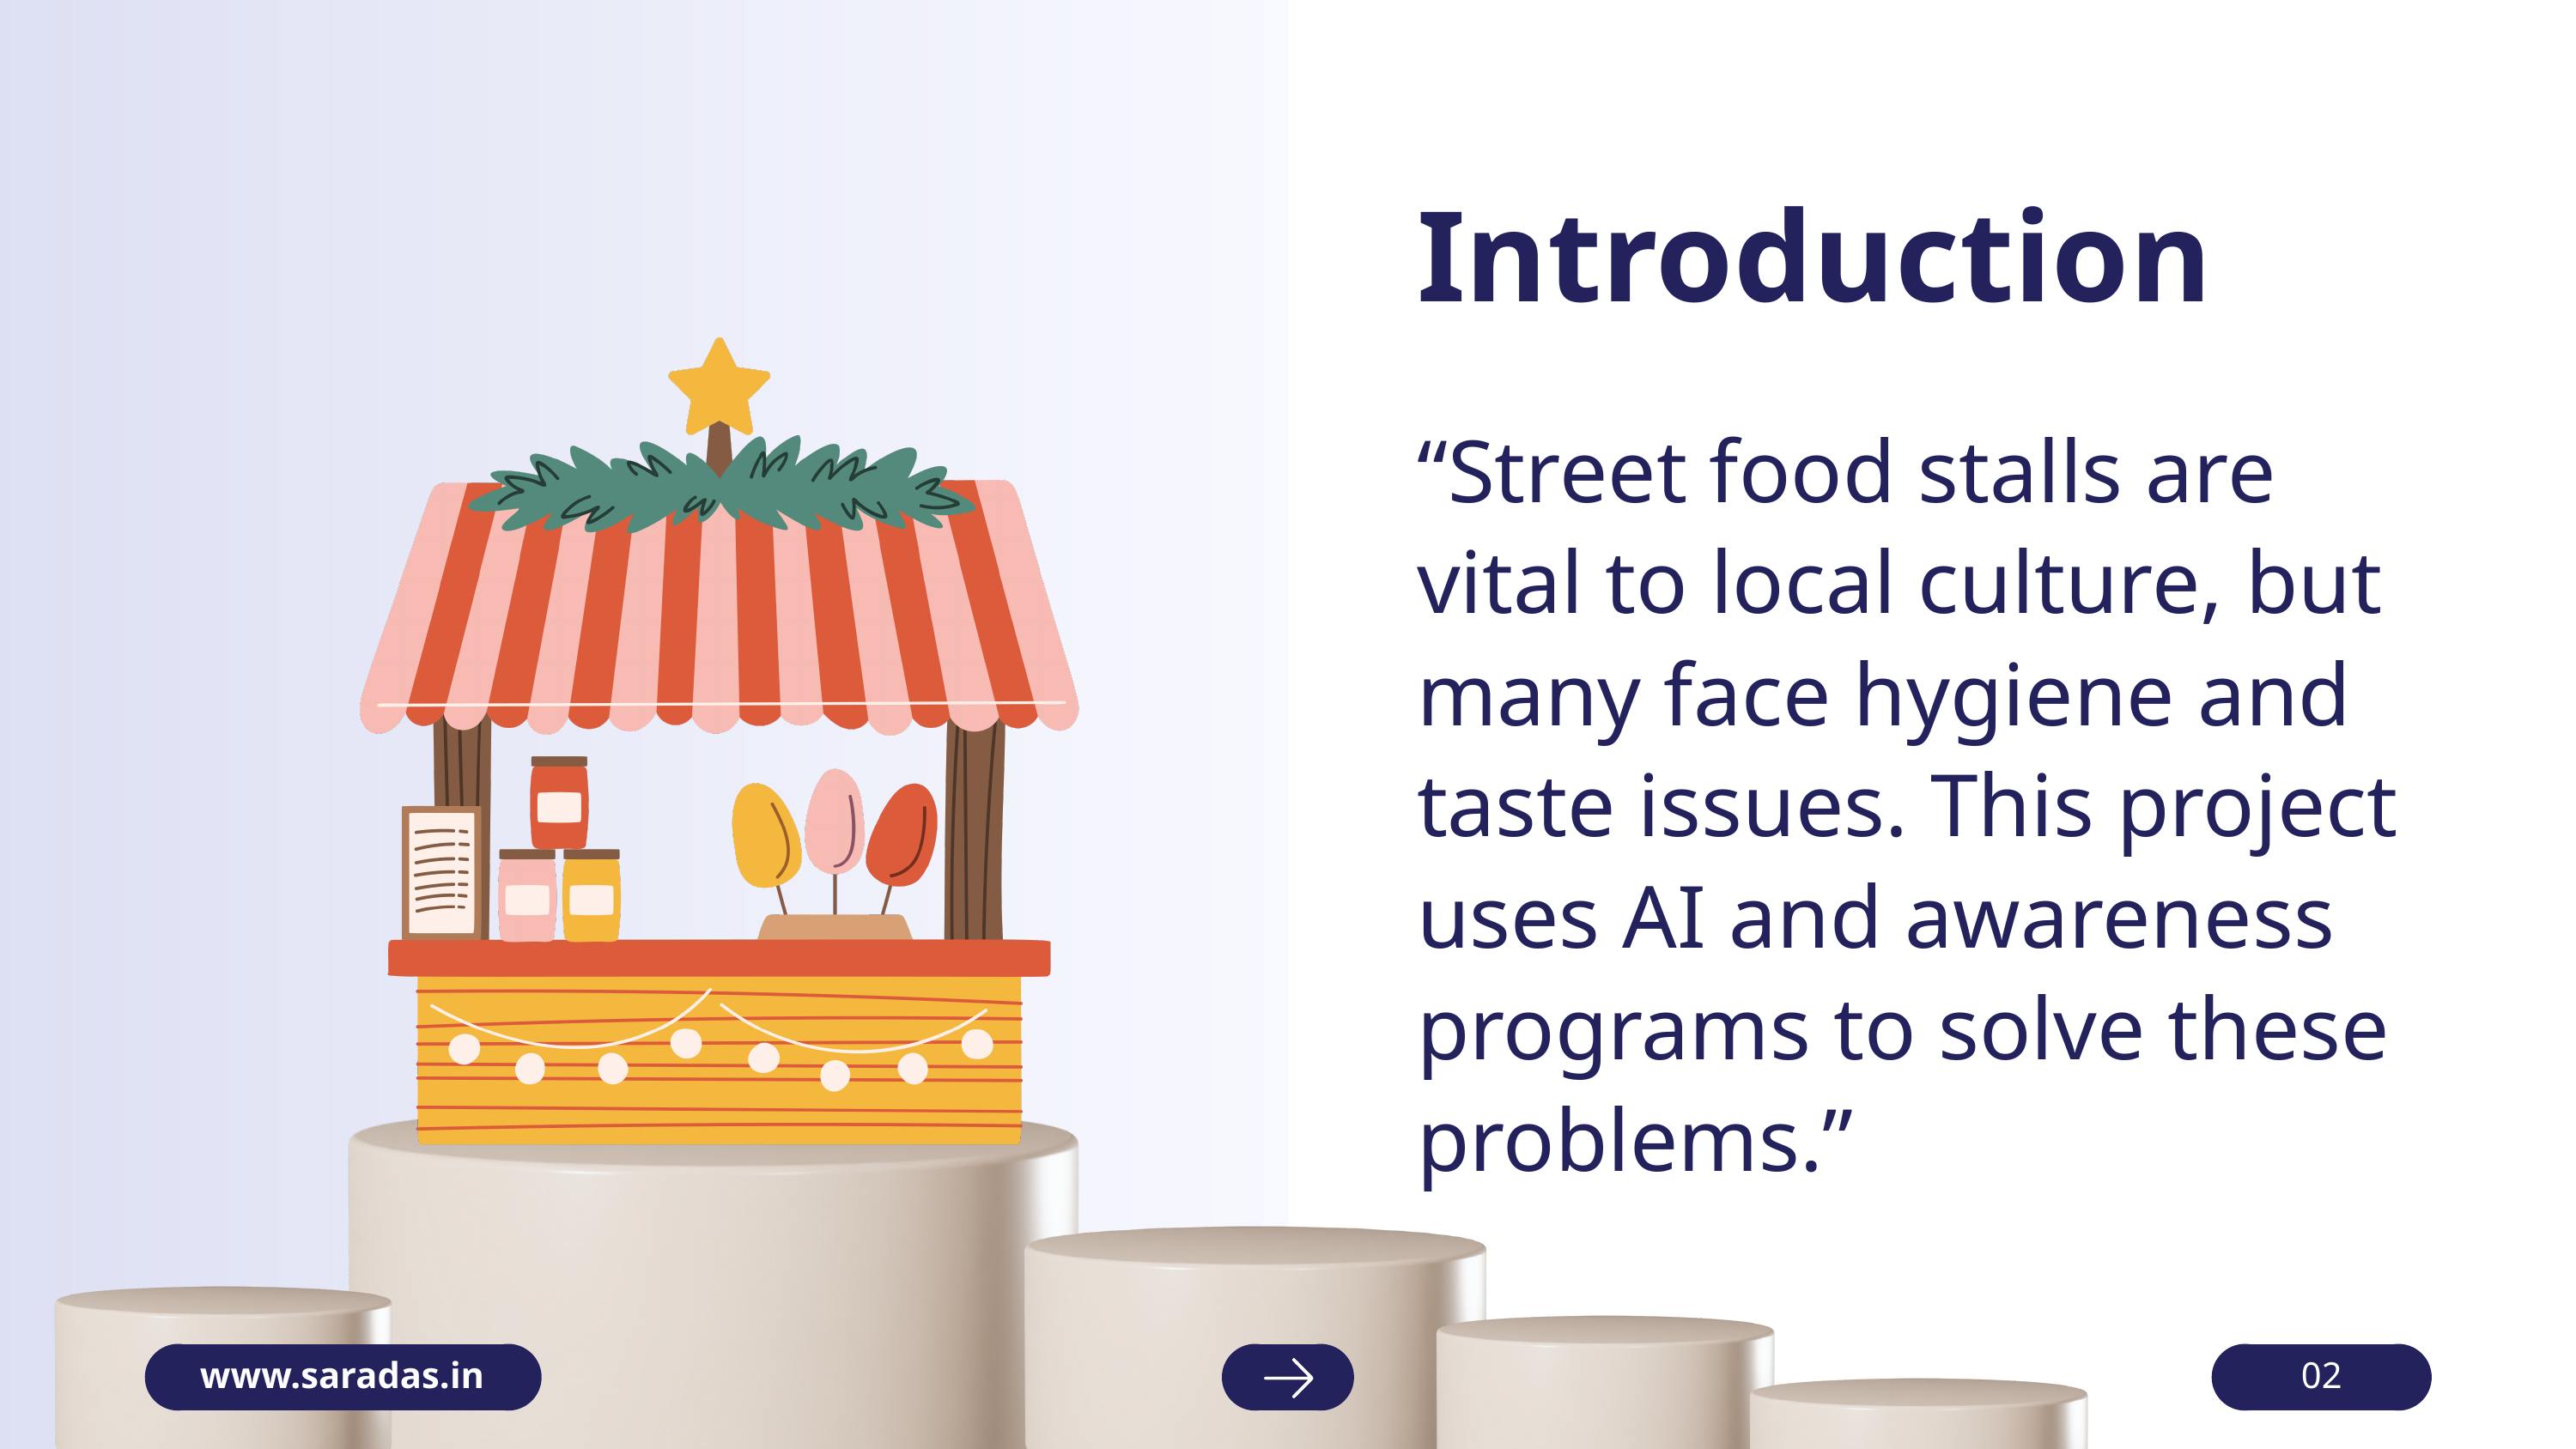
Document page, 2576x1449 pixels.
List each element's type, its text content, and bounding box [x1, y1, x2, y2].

text_box [360, 336, 1079, 1152]
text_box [178, 1343, 509, 1411]
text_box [144, 1343, 176, 1411]
text_box “Street food stalls are vital to local culture, but many face hygiene and taste issues. This project uses AI and awareness programs to solve these problems.” [1417, 407, 2432, 1189]
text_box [2245, 1343, 2399, 1411]
text_box [0, 0, 1289, 1449]
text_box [1255, 1343, 1321, 1411]
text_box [2211, 1343, 2243, 1411]
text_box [511, 1343, 542, 1411]
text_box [2401, 1343, 2433, 1411]
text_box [1322, 1343, 1355, 1411]
text_box Introduction [1417, 214, 2432, 328]
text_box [1221, 1343, 1253, 1411]
text_box [1024, 1226, 1487, 1449]
text_box [54, 1286, 392, 1449]
text_box [1749, 1378, 2088, 1449]
text_box [348, 1106, 1079, 1449]
text_box [1436, 1315, 1775, 1449]
